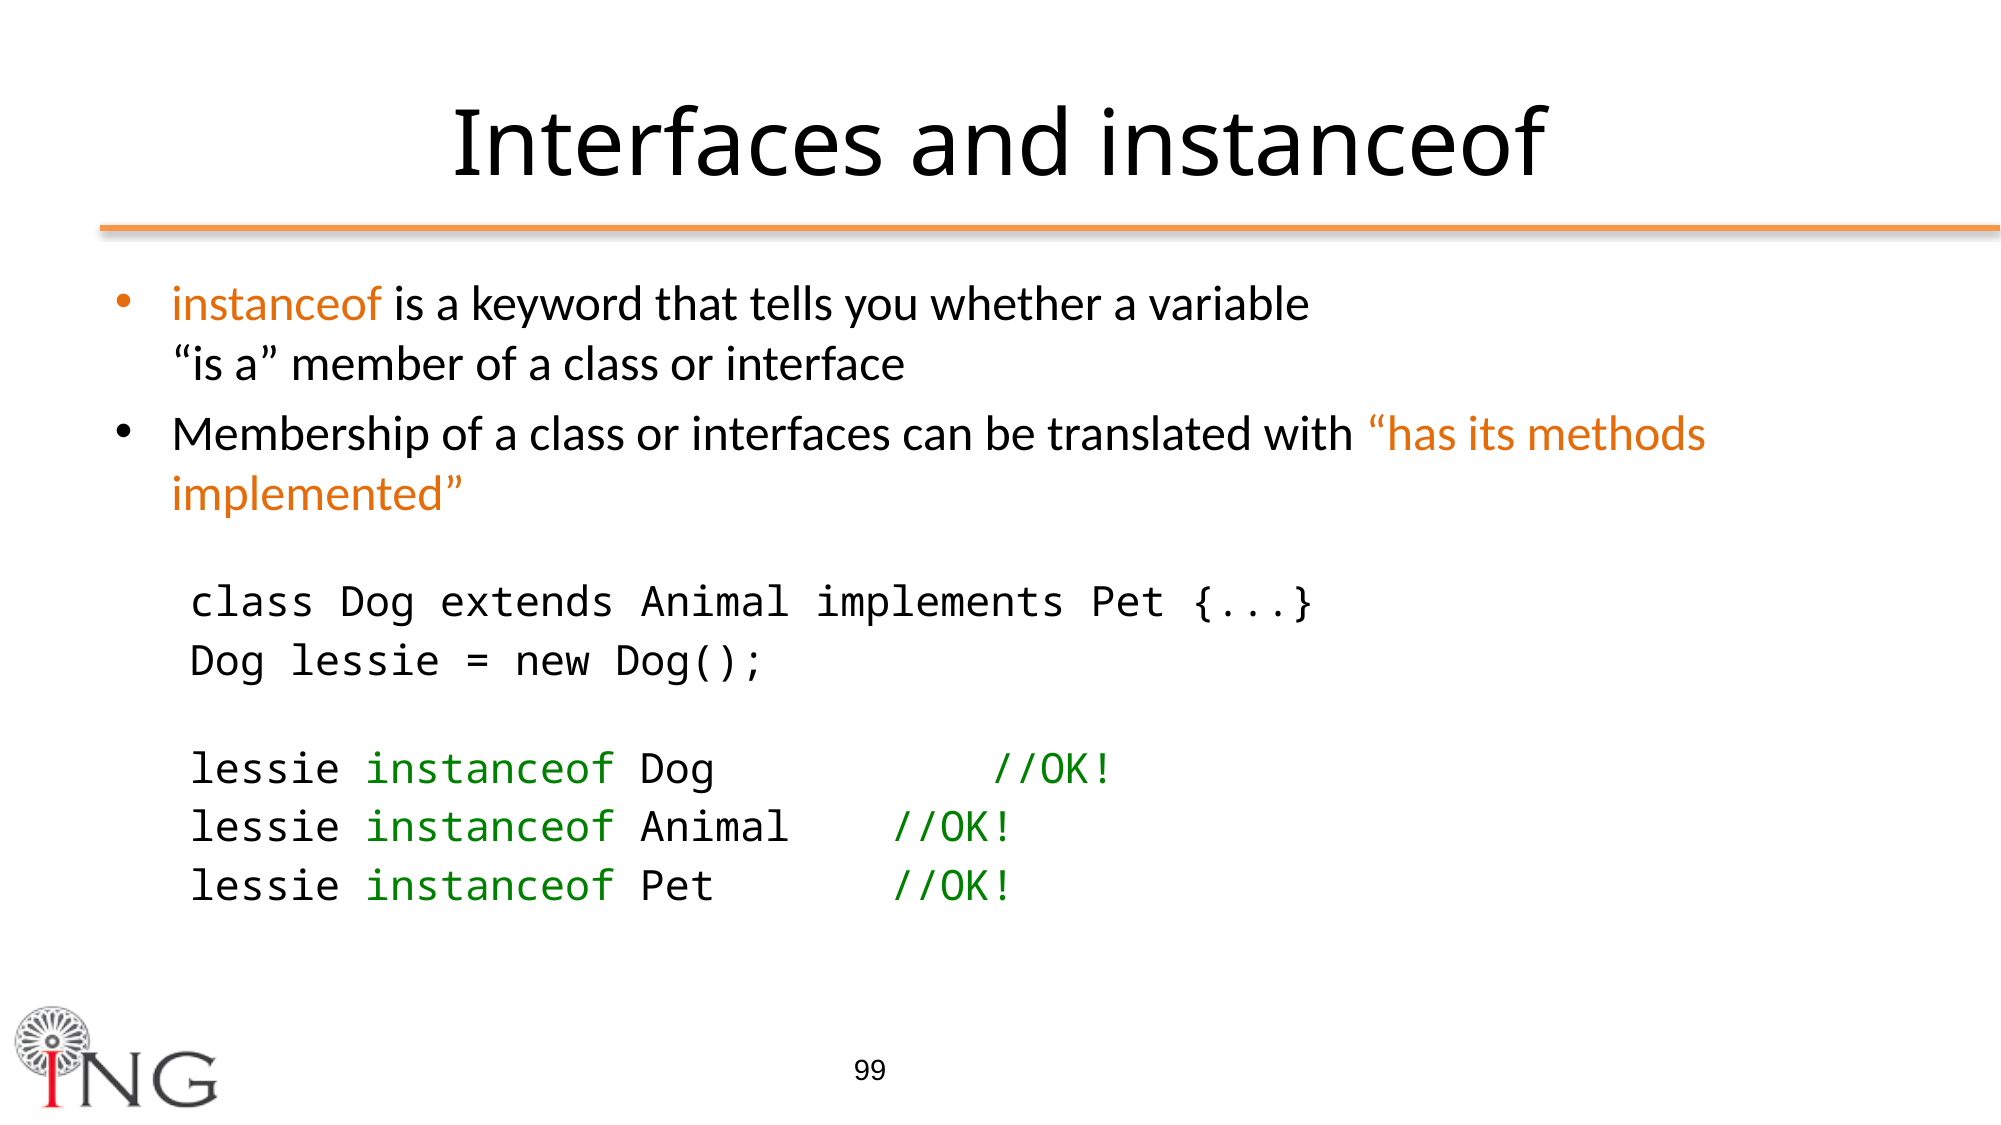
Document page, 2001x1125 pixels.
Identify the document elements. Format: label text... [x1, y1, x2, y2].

list instanceof is a keyword that tells you whether a variable “is a” member of a class or interface Membership of a class or interfaces can be translated with “has its methods implemented” class Dog extends Animal implements Pet {...} Dog lessie = new Dog(); lessie instanceof Dog //OK! lessie instanceof Animal //OK! lessie instanceof Pet //OK! [99, 262, 1900, 1005]
title Interfaces and instanceof [99, 45, 1900, 233]
slide_number 99 [839, 1043, 1900, 1104]
picture [0, 987, 244, 1125]
